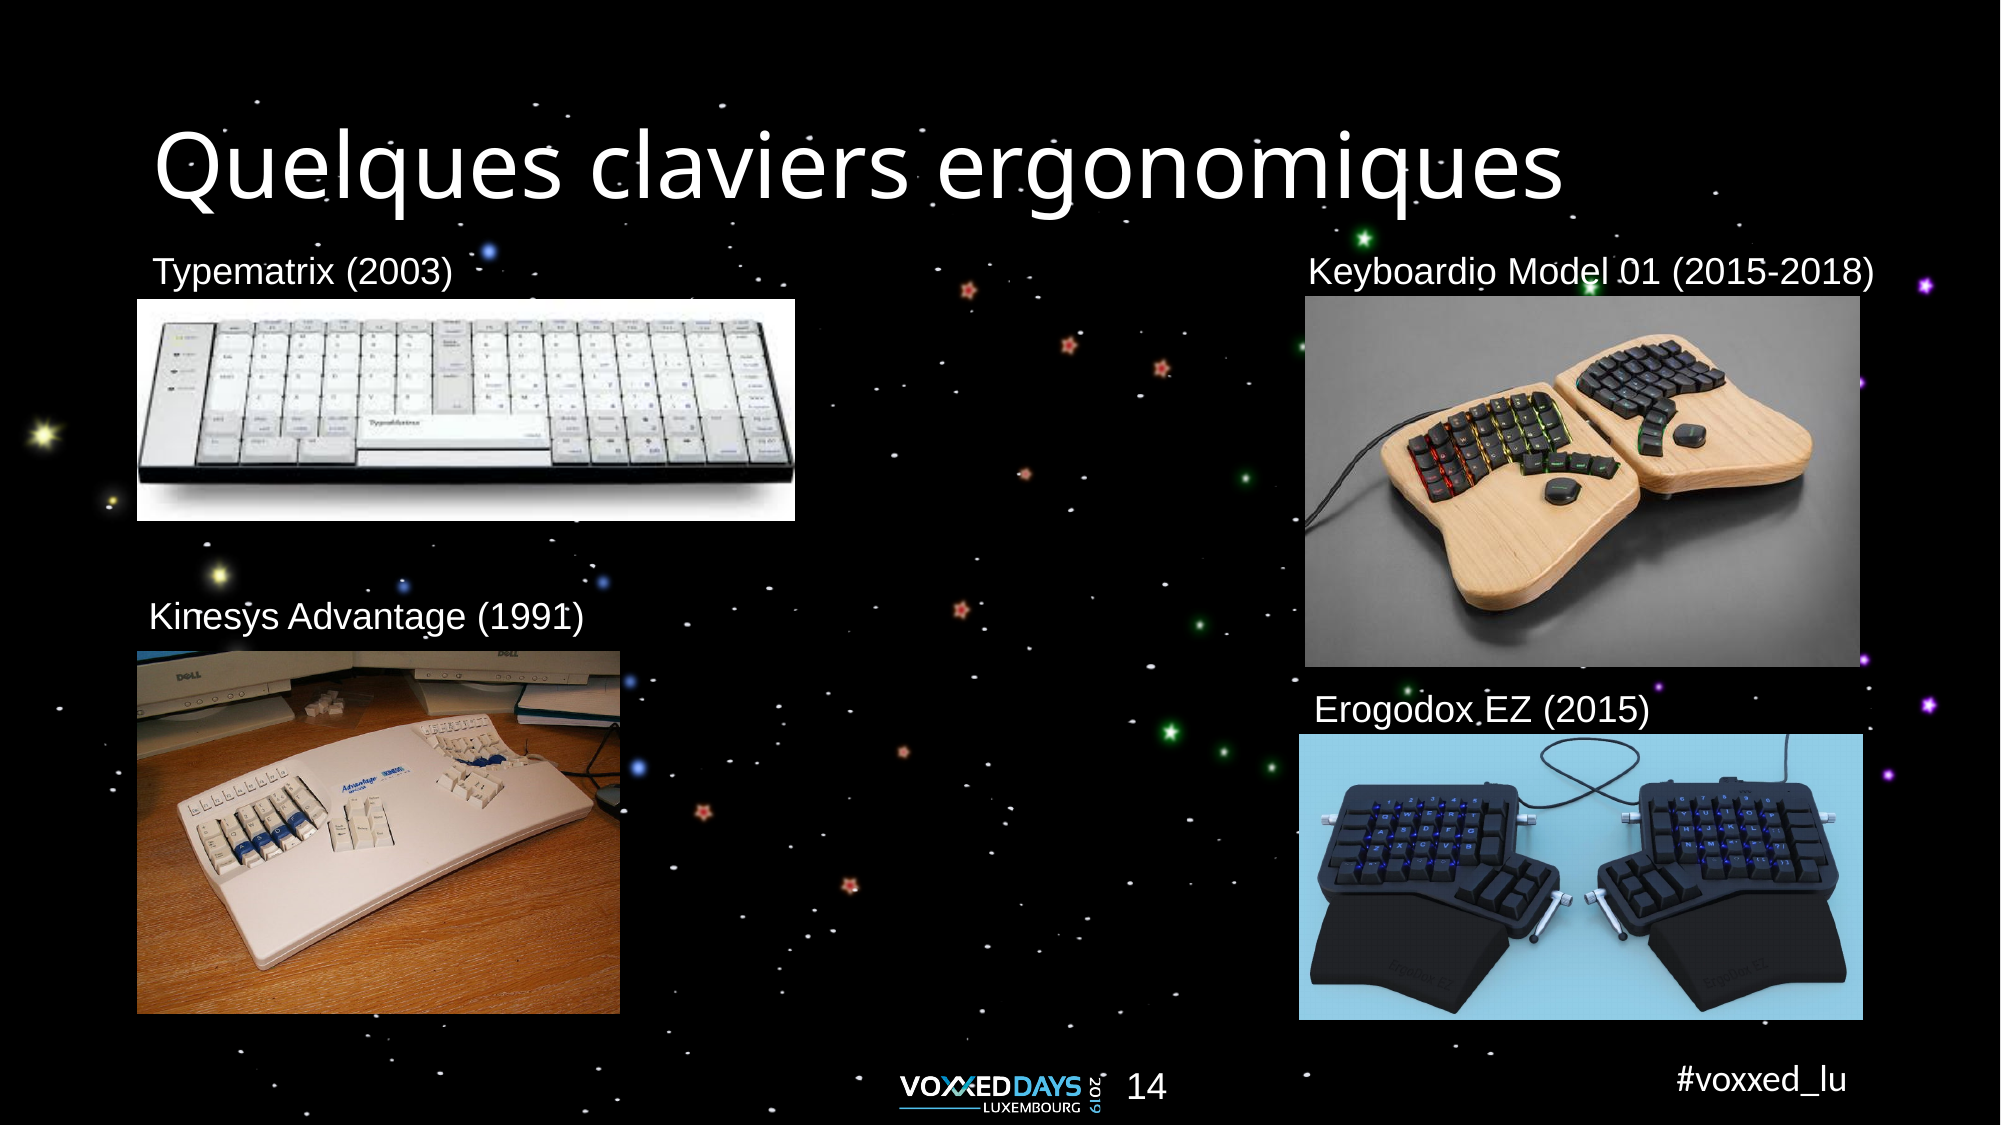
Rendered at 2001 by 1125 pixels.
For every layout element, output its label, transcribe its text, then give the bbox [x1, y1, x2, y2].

picture [0, 0, 2001, 1125]
text_box Erogodox EZ (2015) [1299, 678, 1666, 733]
text_box Keyboardio Model 01 (2015-2018) [1293, 239, 1890, 300]
text_box [137, 299, 1863, 1014]
text_box Kinesys Advantage (1991) [133, 584, 600, 645]
text_box 1 [1111, 1054, 1740, 1115]
text_box Typematrix (2003) [137, 239, 570, 298]
text_box Quelques claviers ergonomiques [137, 59, 1863, 278]
